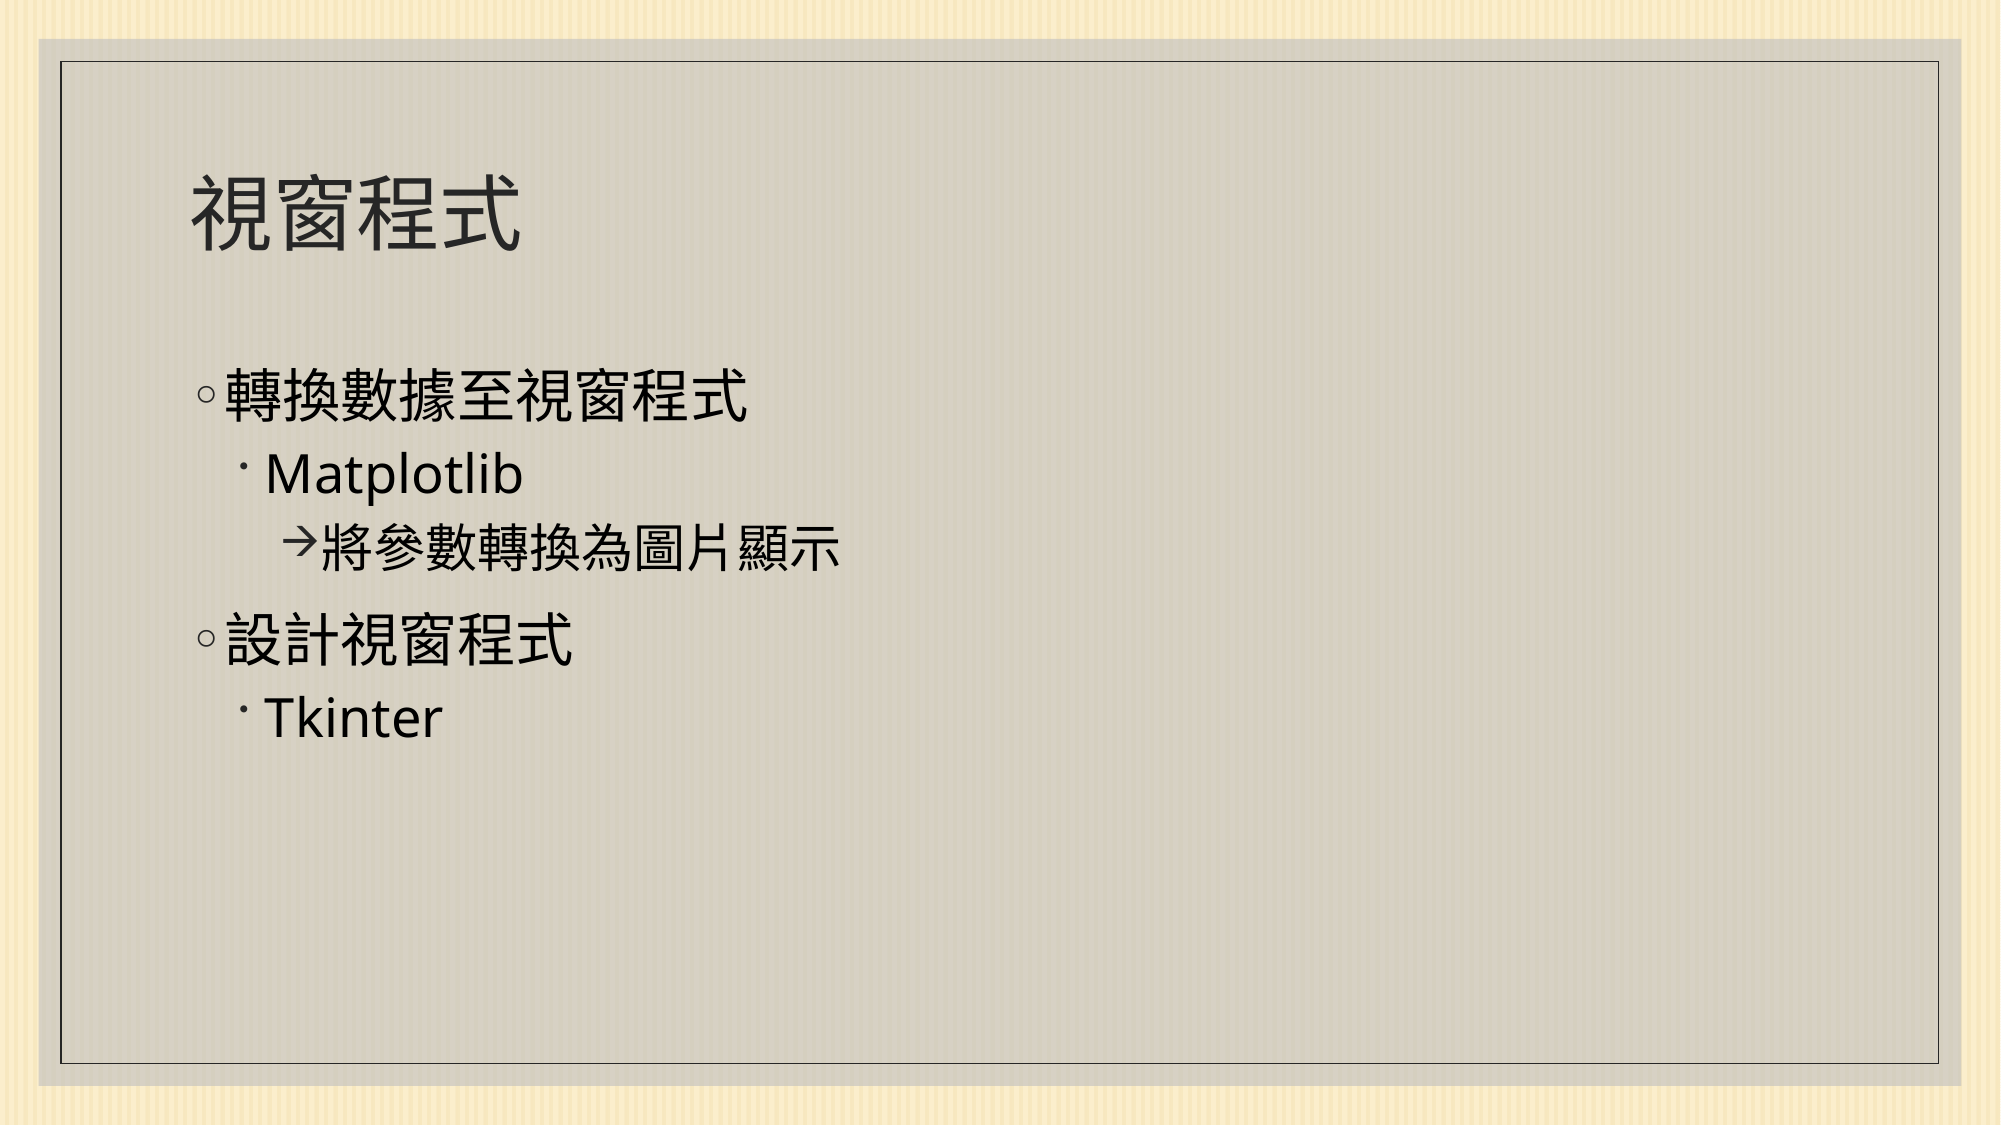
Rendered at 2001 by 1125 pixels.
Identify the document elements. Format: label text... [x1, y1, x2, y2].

list 轉換數據至視窗程式 Matplotlib 將參數轉換為圖片顯示 設計視窗程式 Tkinter [174, 345, 1825, 977]
title 視窗程式 [174, 105, 1825, 331]
